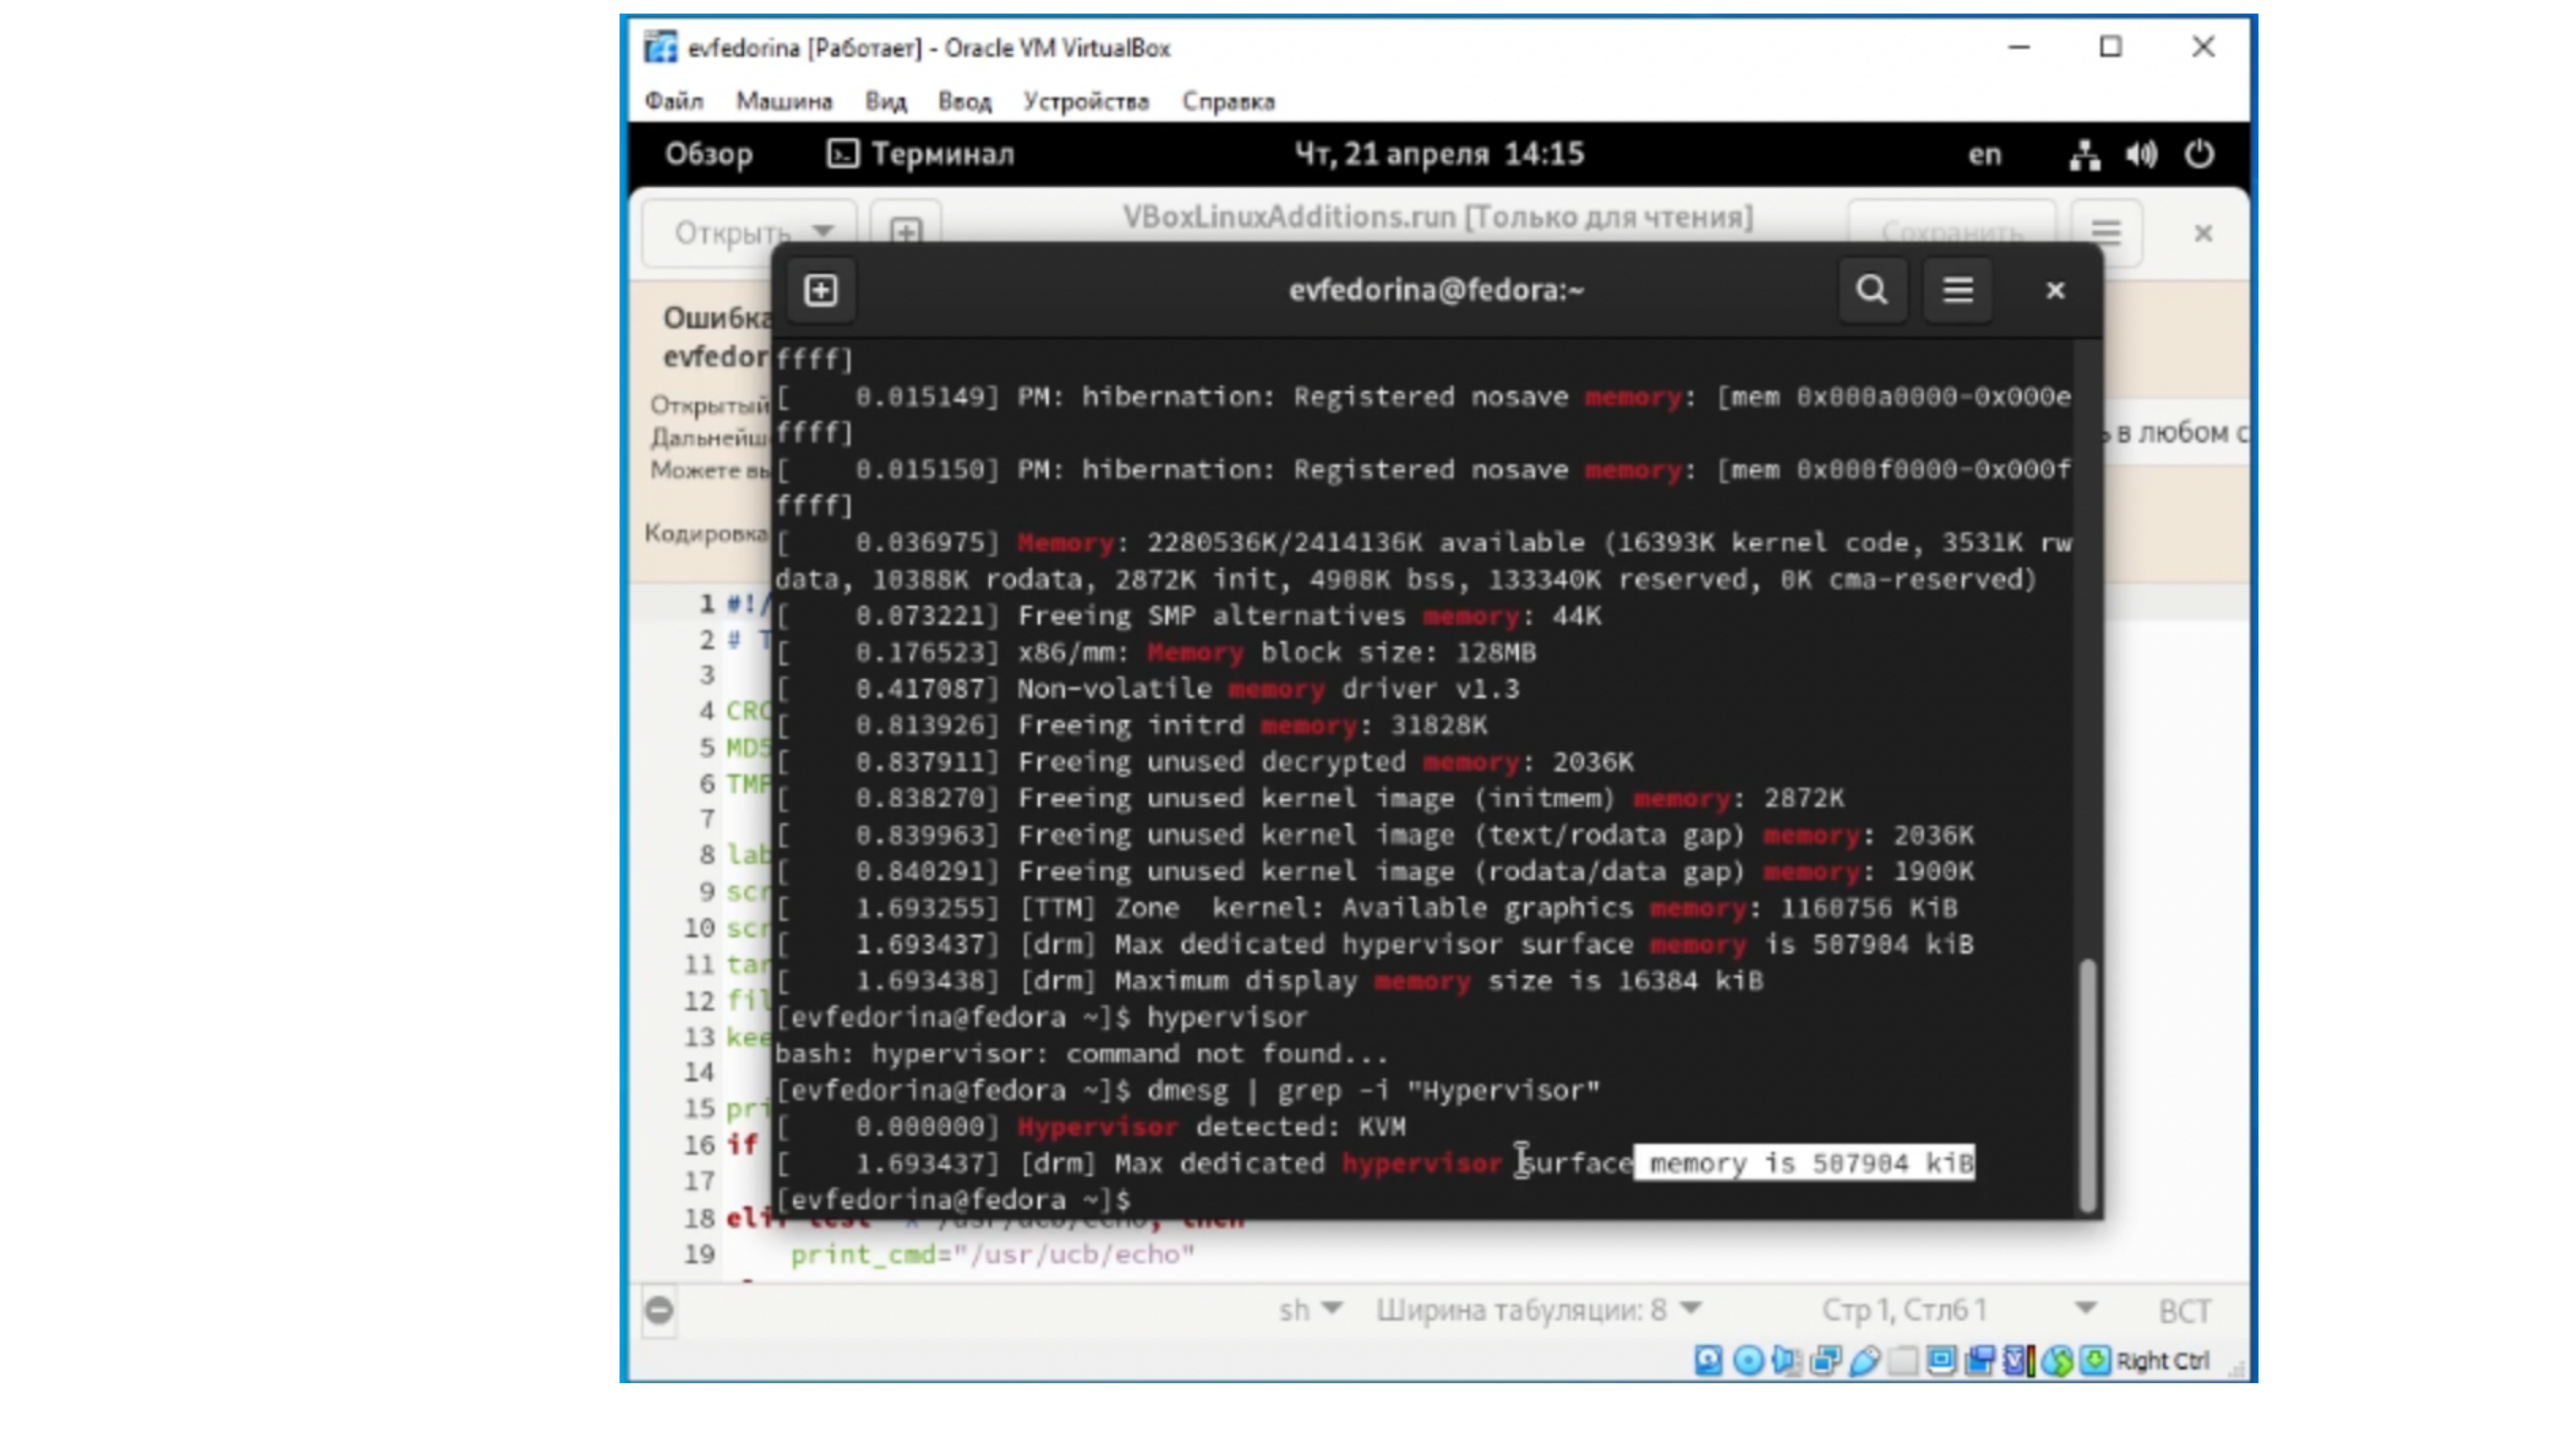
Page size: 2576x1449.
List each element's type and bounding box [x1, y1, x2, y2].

picture [625, 13, 2259, 1383]
